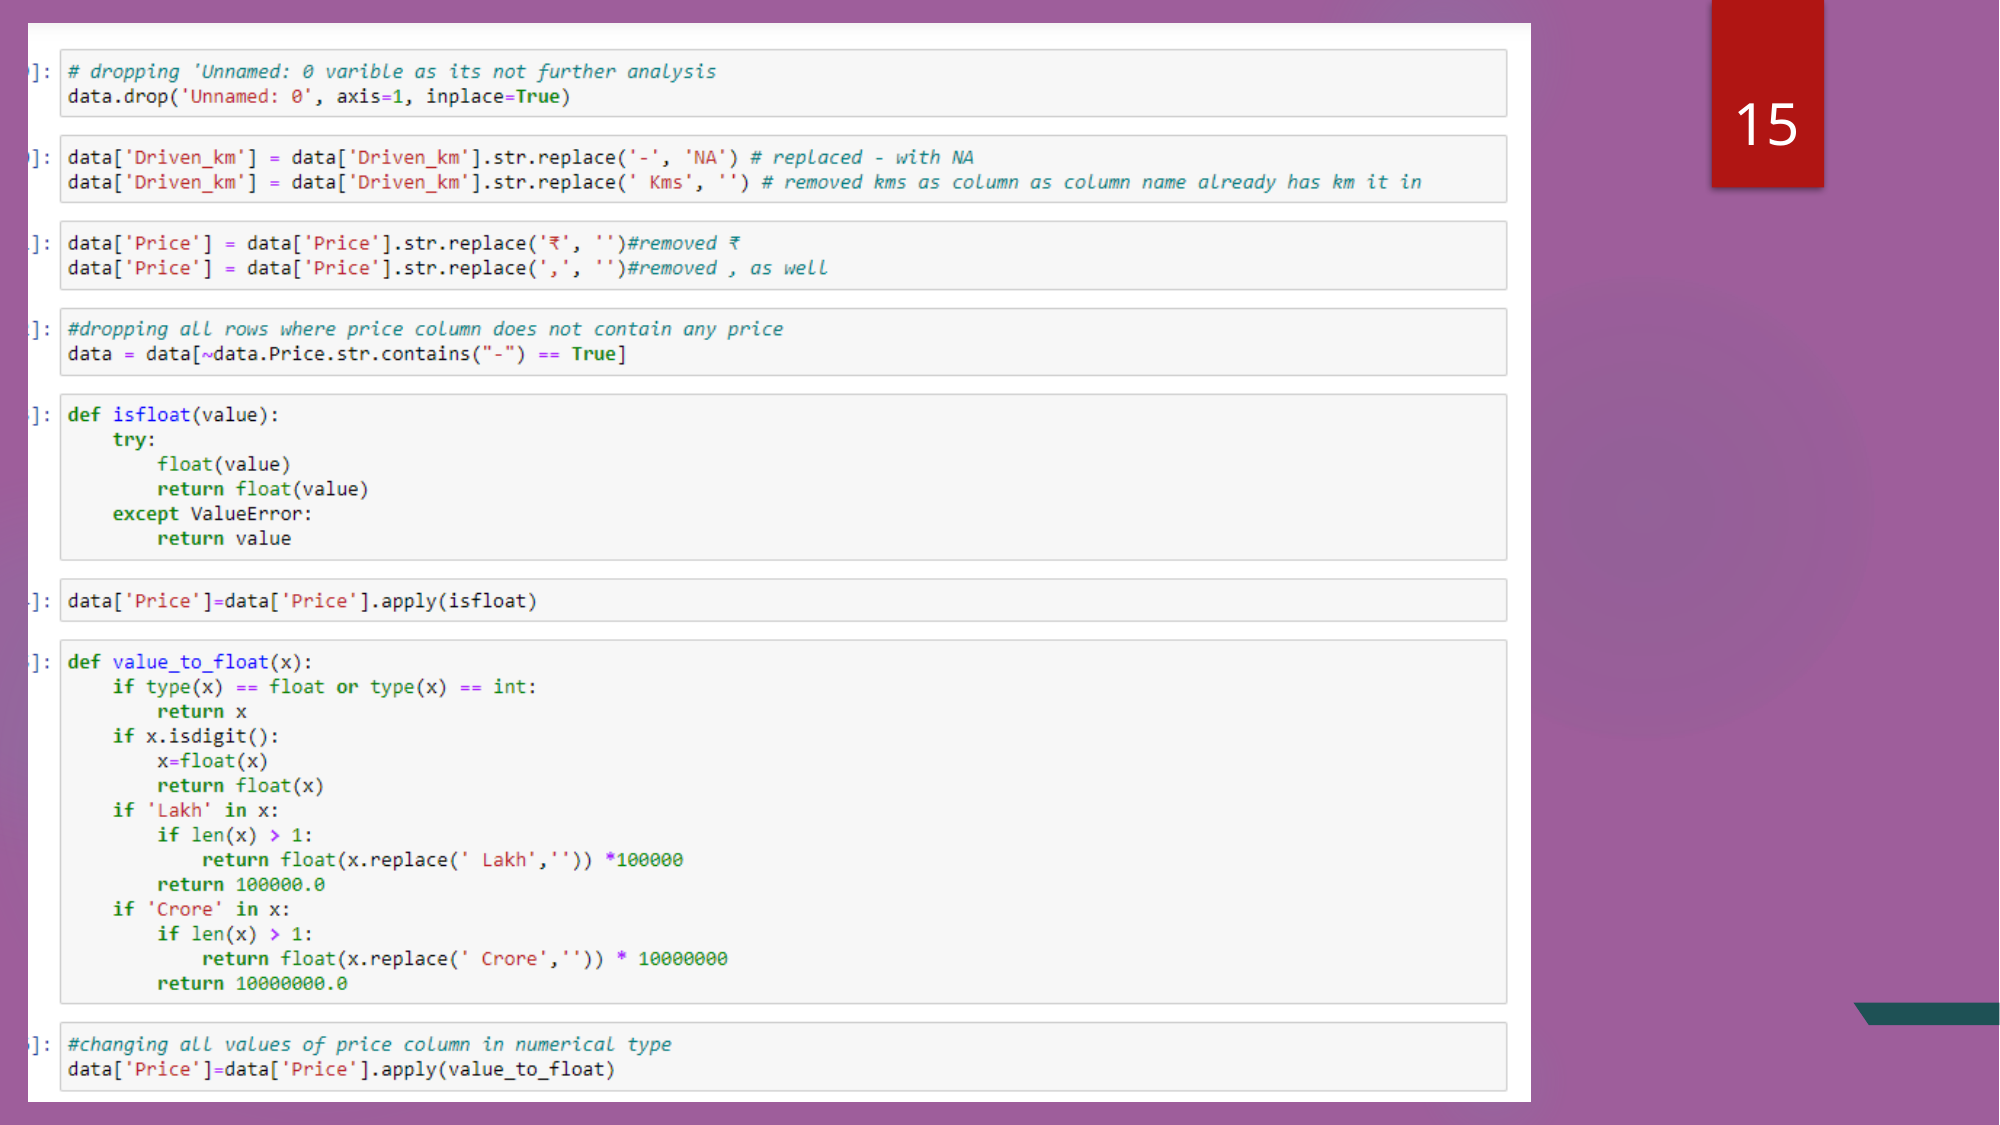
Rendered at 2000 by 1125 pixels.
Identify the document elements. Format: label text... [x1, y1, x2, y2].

slide_number 15 [1697, 112, 1836, 175]
picture [0, 0, 1575, 1125]
text_box [1535, 50, 1971, 112]
